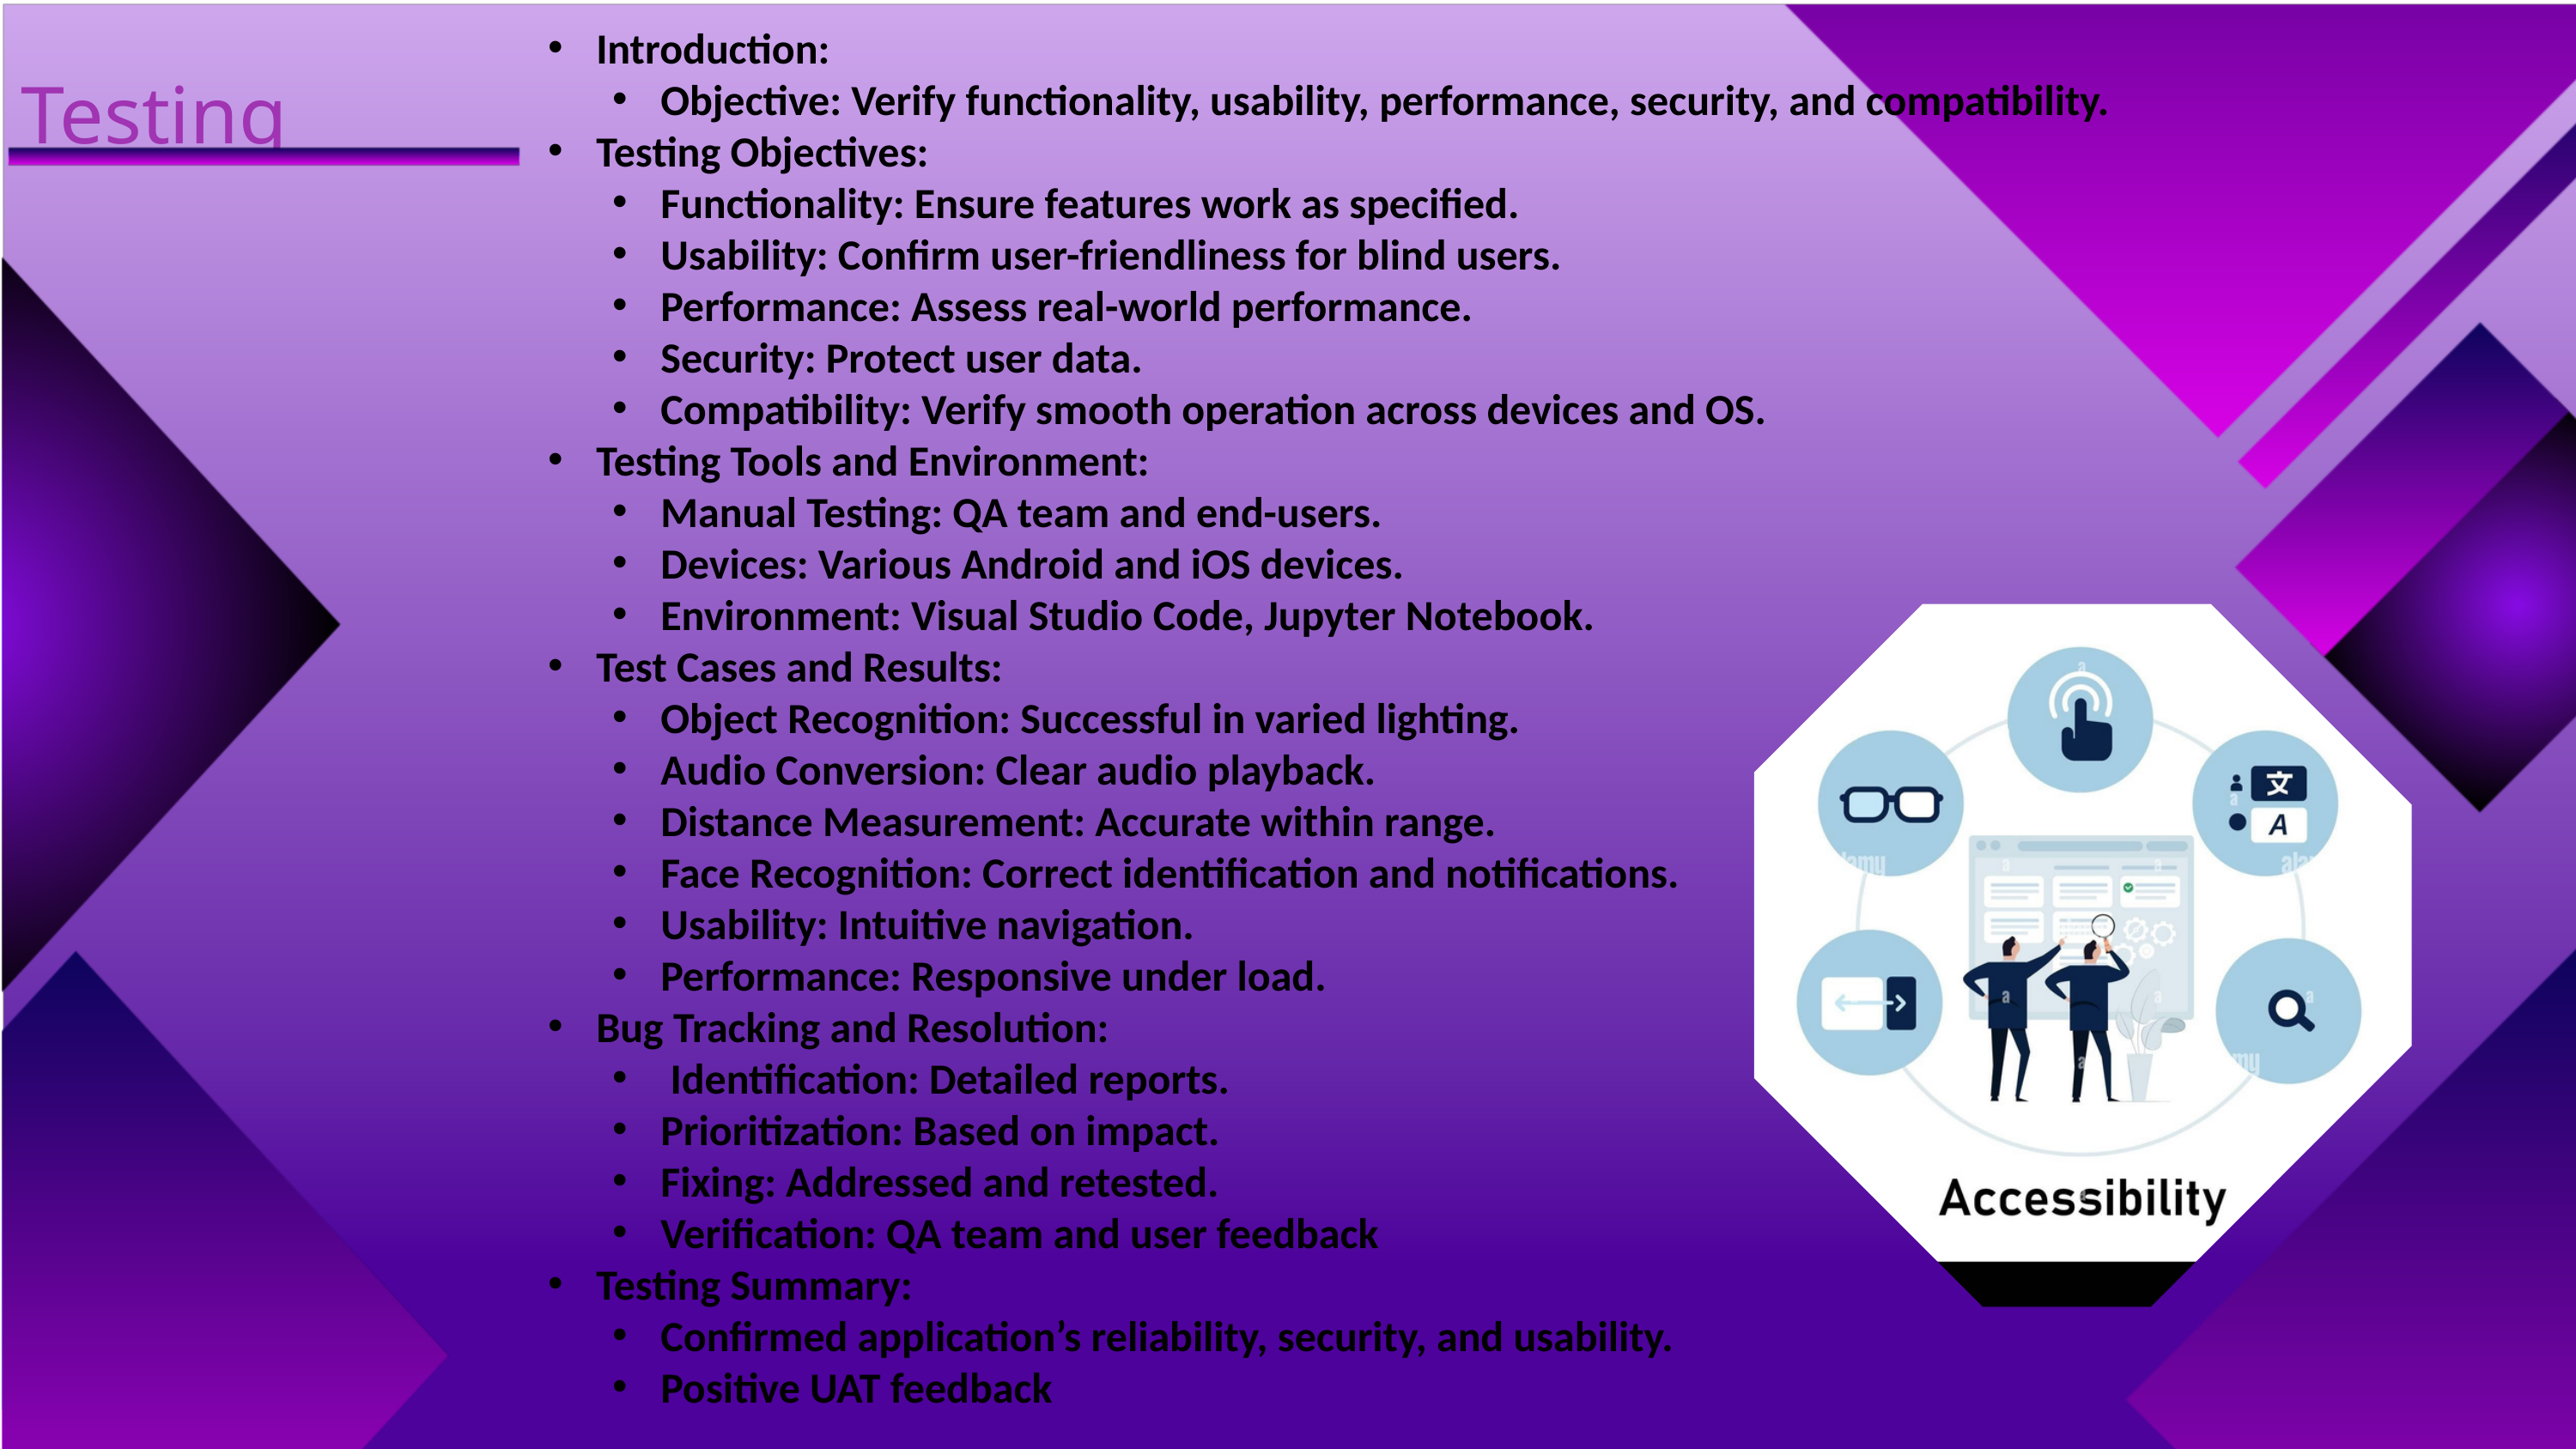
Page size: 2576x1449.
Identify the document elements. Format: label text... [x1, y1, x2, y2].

text_box [0, 0, 2576, 1449]
text_box Introduction: Objective: Verify functionality, usability, performance, security, and compatibility. Testing Objectives: Functionality: Ensure features work as specified. Usability: Confirm user-friendliness for blind users. Performance: Assess real-world performance. Security: Protect user data. Compatibility: Verify smooth operation across devices and OS. Testing Tools and Environment: Manual Testing: QA team and end-users. Devices: Various Android and iOS devices. Environment: Visual Studio Code, Jupyter Notebook. Test Cases and Results: Object Recognition: Successful in varied lighting. Audio Conversion: Clear audio playback. Distance Measurement: Accurate within range. Face Recognition: Correct identification and notifications. Usability: Intuitive navigation. Performance: Responsive under load. Bug Tracking and Resolution: Identification: Detailed reports. Prioritization: Based on impact. Fixing: Addressed and retested. Verification: QA team and user feedback Testing Summary: Confirmed application’s reliability, security, and usability. Positive UAT feedback [535, 15, 2478, 1428]
text_box [0, 212, 456, 1449]
text_box [0, 137, 529, 177]
text_box Testing [21, 0, 756, 160]
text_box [1753, 603, 2412, 1307]
